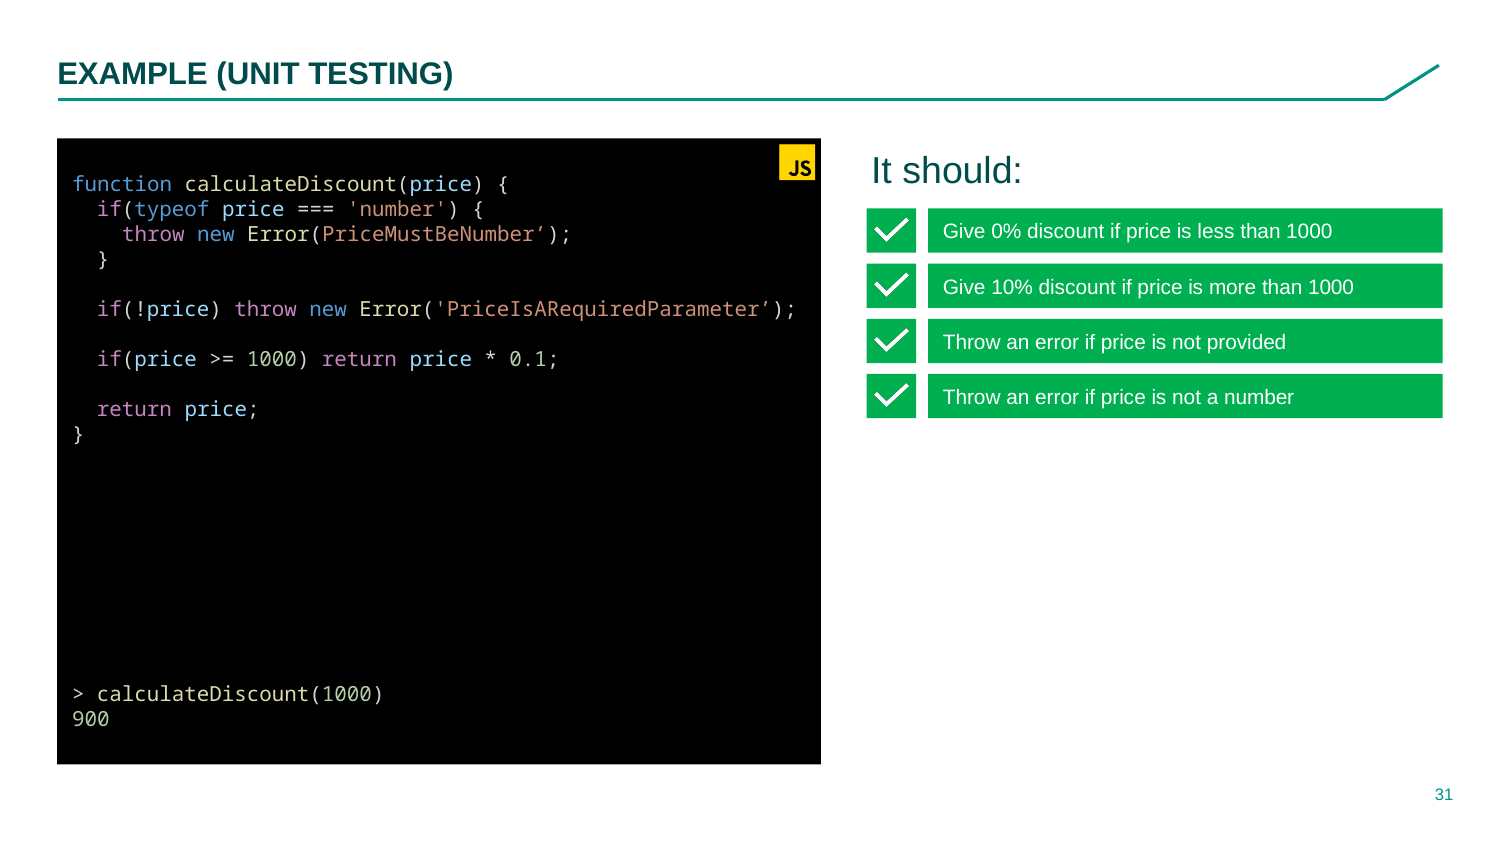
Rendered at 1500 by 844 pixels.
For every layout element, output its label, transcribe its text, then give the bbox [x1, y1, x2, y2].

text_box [866, 263, 1443, 308]
list Example (Unit testing) [57, 57, 1442, 93]
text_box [866, 208, 1443, 253]
text_box function calculateDiscount(price) { if(typeof price === 'number') { throw new Error(PriceMustBeNumber’); } if(!price) throw new Error('PriceIsARequiredParameter’); if(price >= 1000) return price * 0.1; return price; } [57, 138, 821, 528]
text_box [866, 373, 1443, 419]
text_box > calculateDiscount(1000) 900 [57, 673, 821, 764]
text_box It should: [856, 138, 1317, 199]
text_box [866, 318, 1443, 364]
picture [773, 138, 821, 186]
text_box [56, 137, 822, 765]
